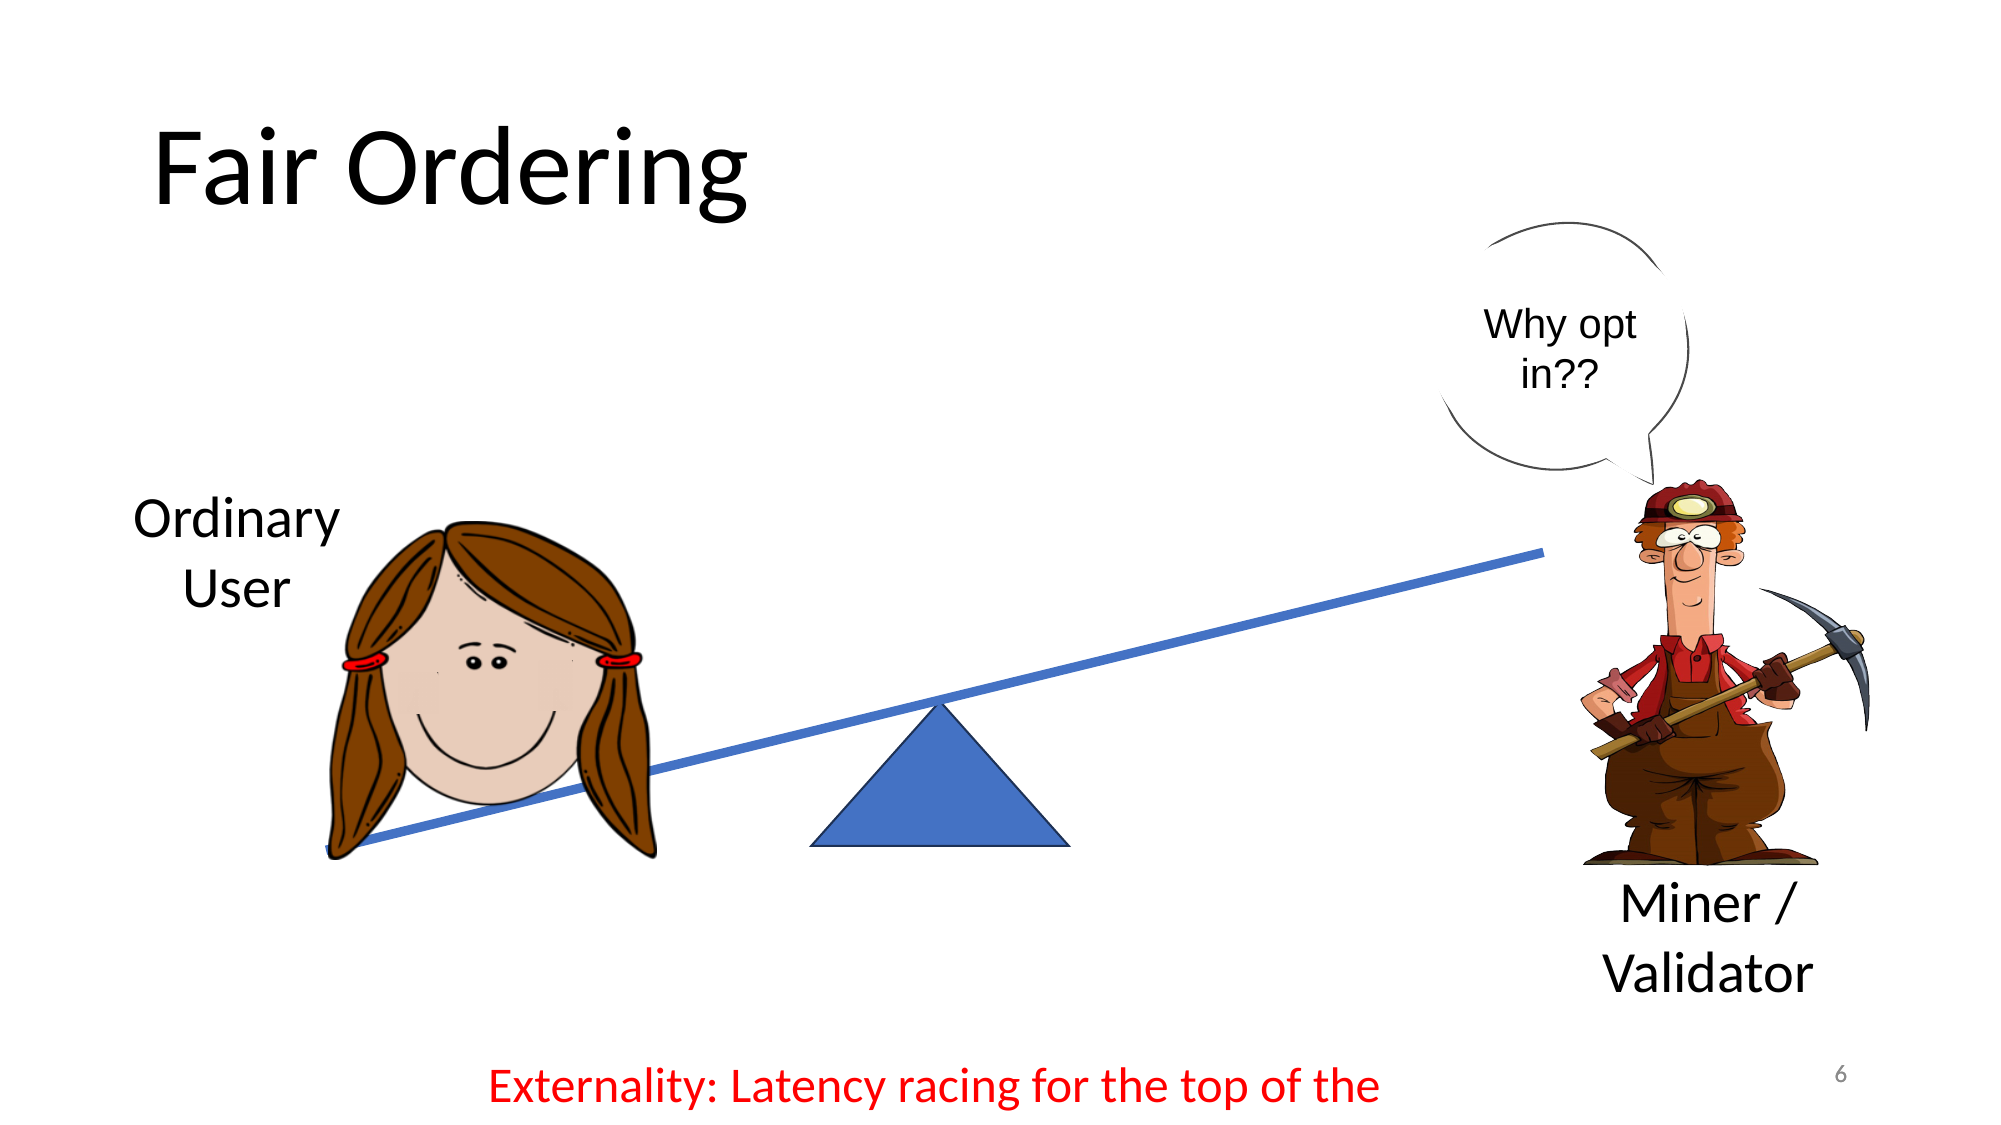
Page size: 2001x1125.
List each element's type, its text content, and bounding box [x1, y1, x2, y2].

text_box Ordinary User [109, 471, 365, 627]
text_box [657, 546, 1543, 856]
title Fair Ordering [137, 59, 1863, 278]
picture [1579, 479, 1870, 866]
text_box Why opt in?? [1427, 221, 1690, 479]
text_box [328, 521, 657, 860]
text_box Miner / Validator [1581, 866, 1836, 1012]
text_box Externality: Latency racing for the top of the block [414, 1045, 1456, 1125]
